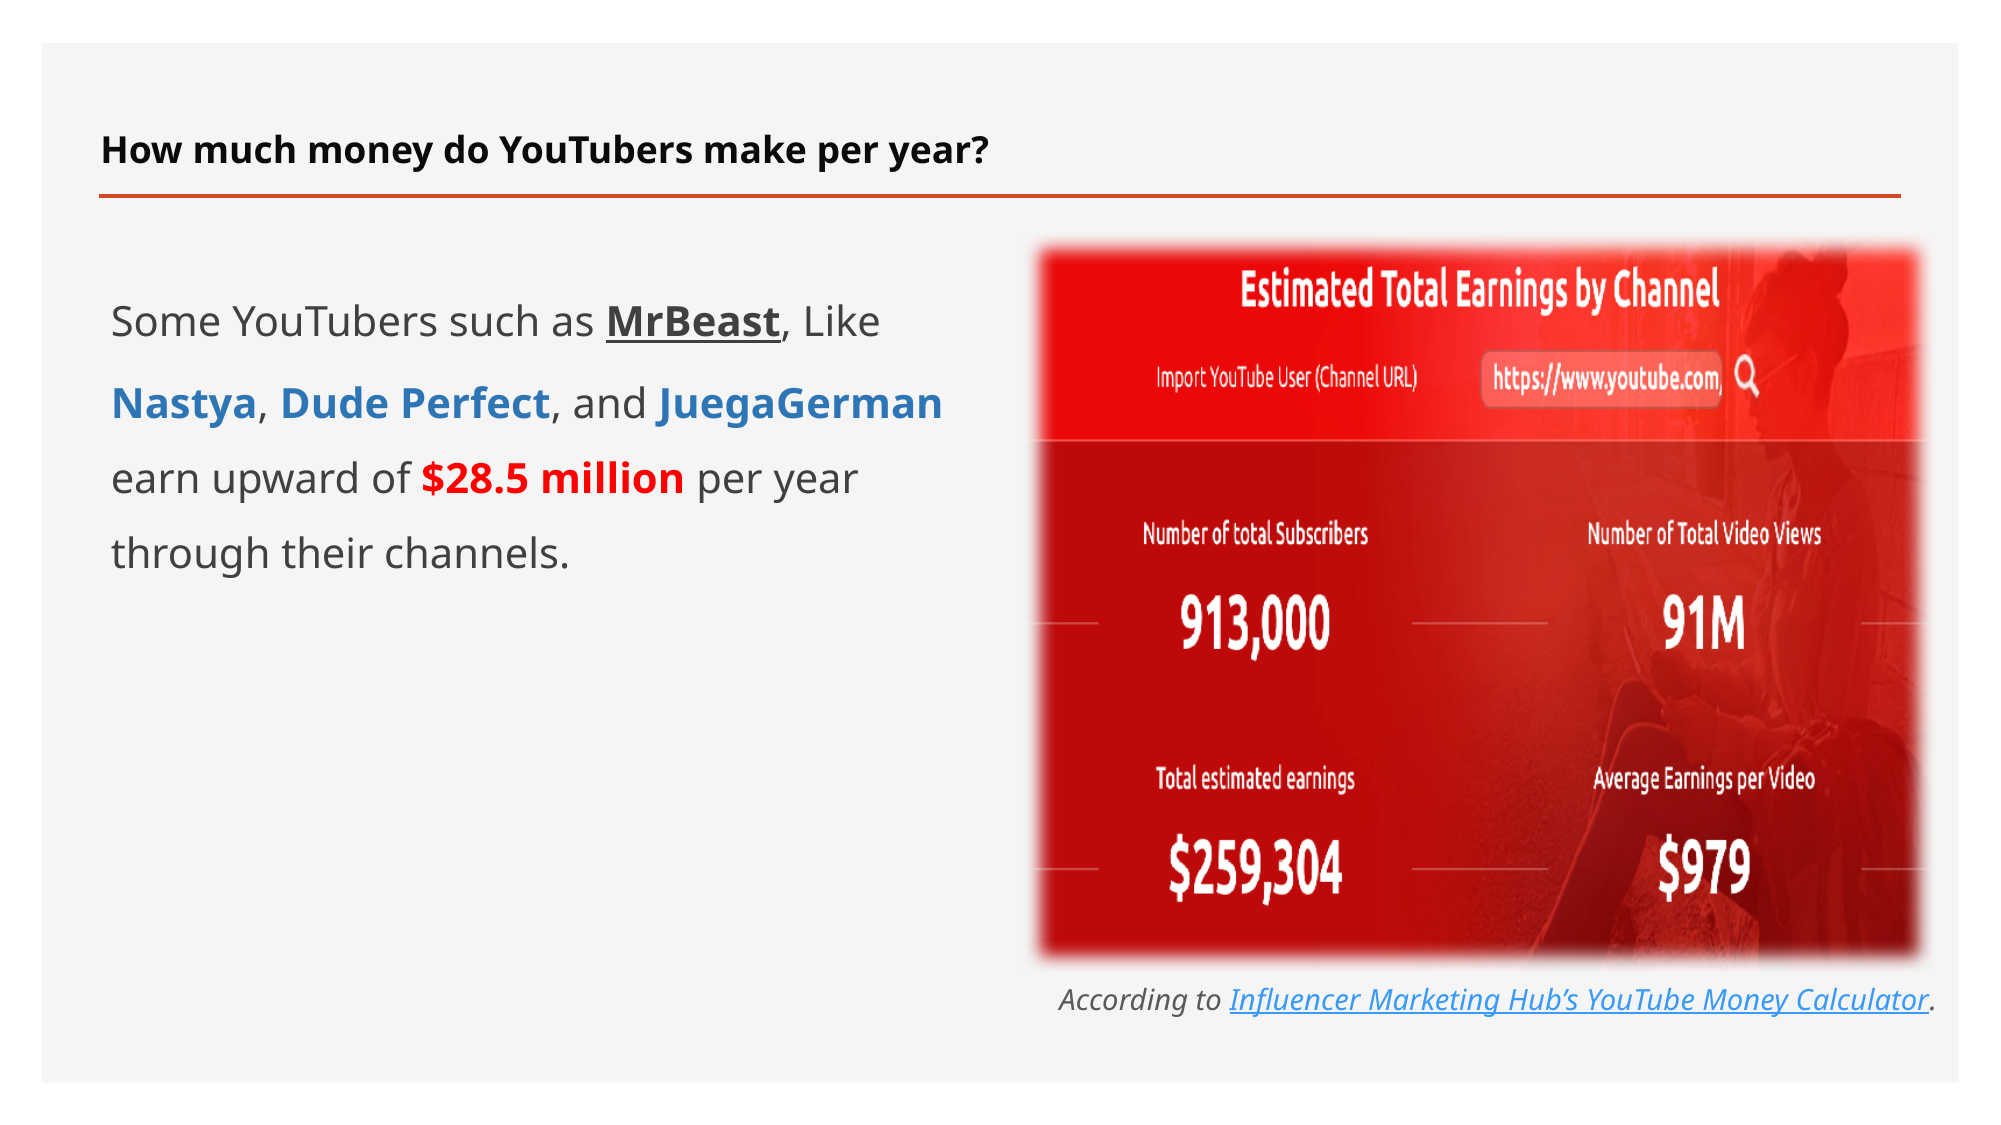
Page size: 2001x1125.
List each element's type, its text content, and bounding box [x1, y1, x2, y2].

title How much money do YouTubers make per year? [85, 73, 1440, 179]
list Some YouTubers such as MrBeast, Like Nastya, Dude Perfect, and JuegaGerman earn upward of $28.5 million per year through their channels. [95, 258, 1023, 615]
text_box According to Influencer Marketing Hub’s YouTube Money Calculator. [653, 973, 1952, 1073]
picture [1023, 232, 1936, 974]
